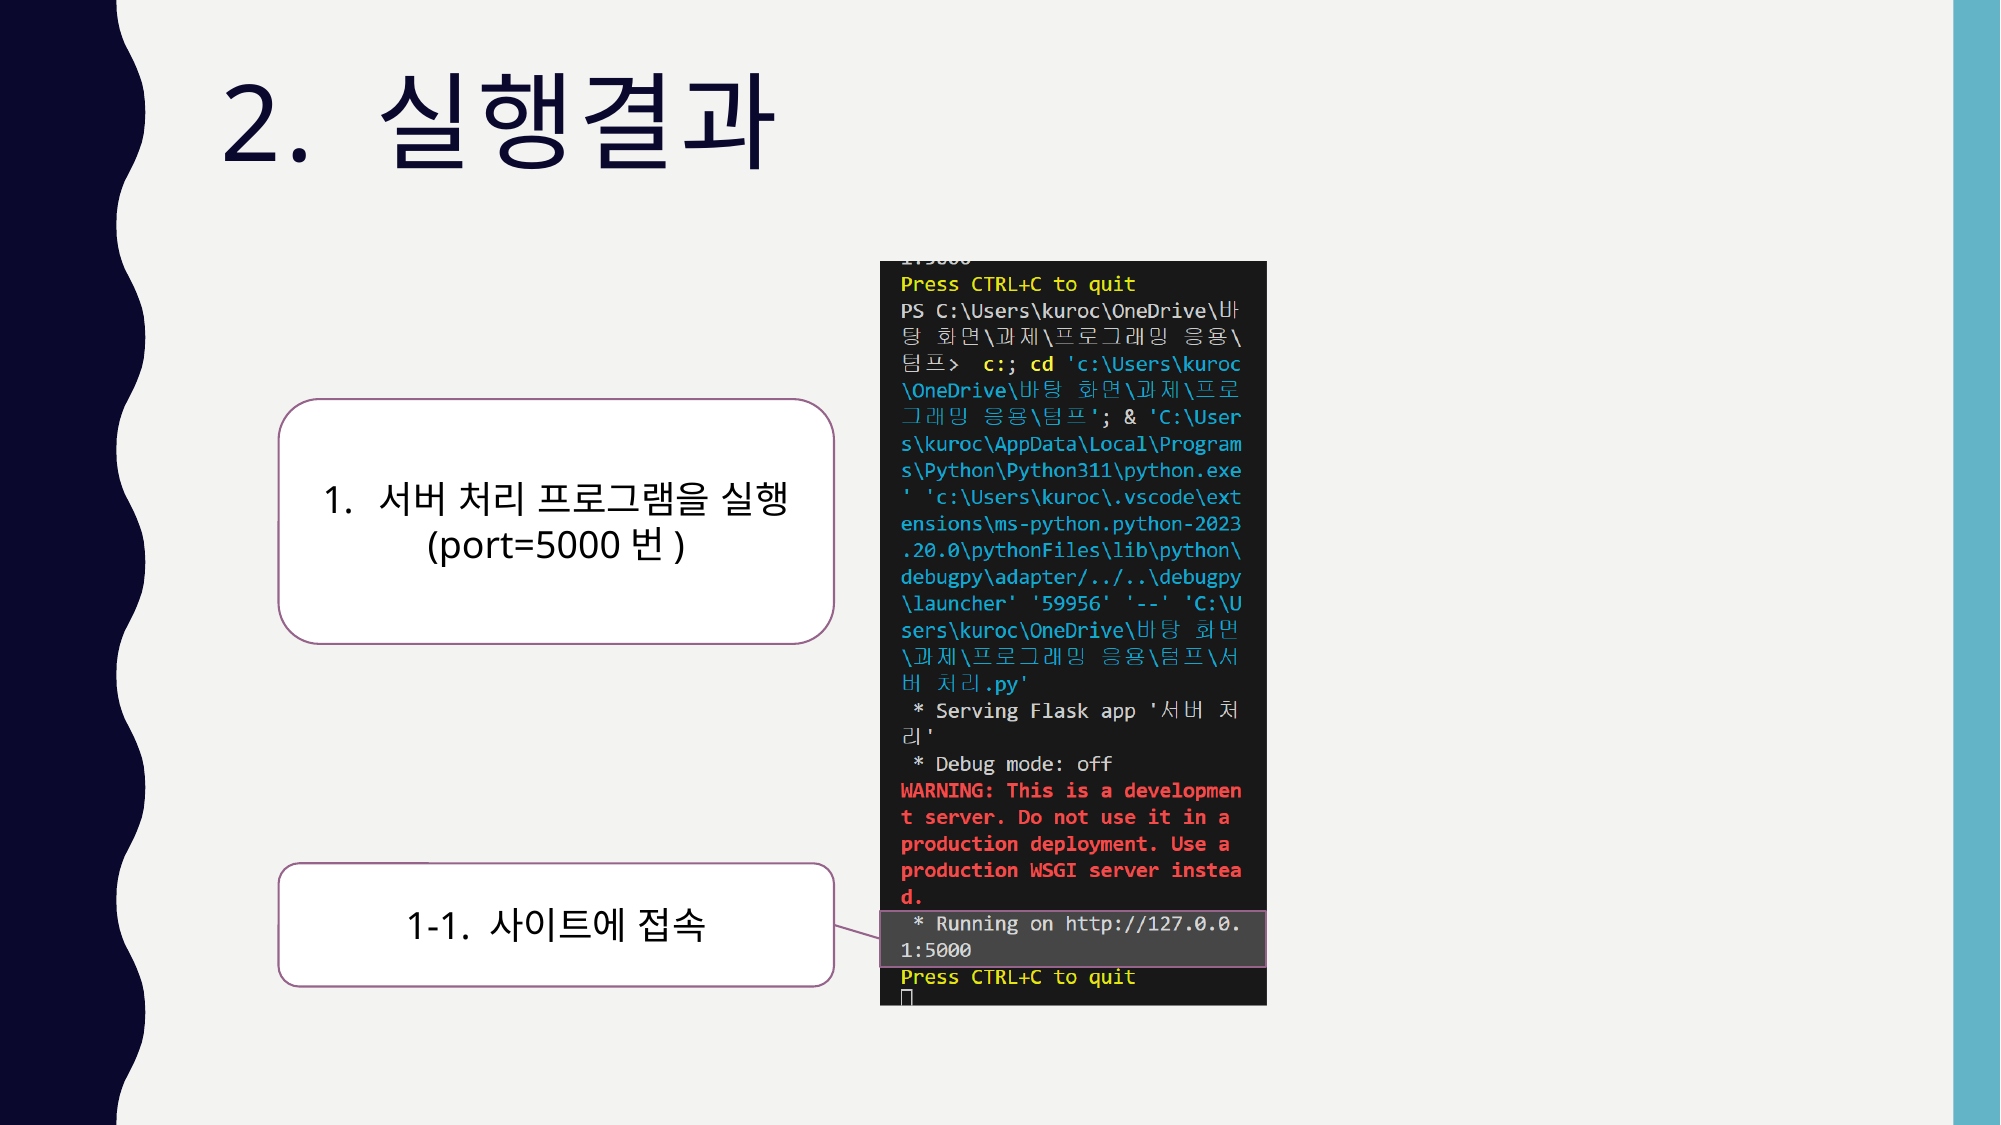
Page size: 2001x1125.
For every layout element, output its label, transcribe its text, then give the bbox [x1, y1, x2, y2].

title 2. 실행결과 [205, 62, 1875, 308]
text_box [833, 924, 881, 939]
picture [880, 261, 1267, 1006]
text_box 1-1. 사이트에 접속 [277, 862, 836, 988]
text_box 서버 처리 프로그램을 실행 (port=5000번) [277, 398, 836, 645]
